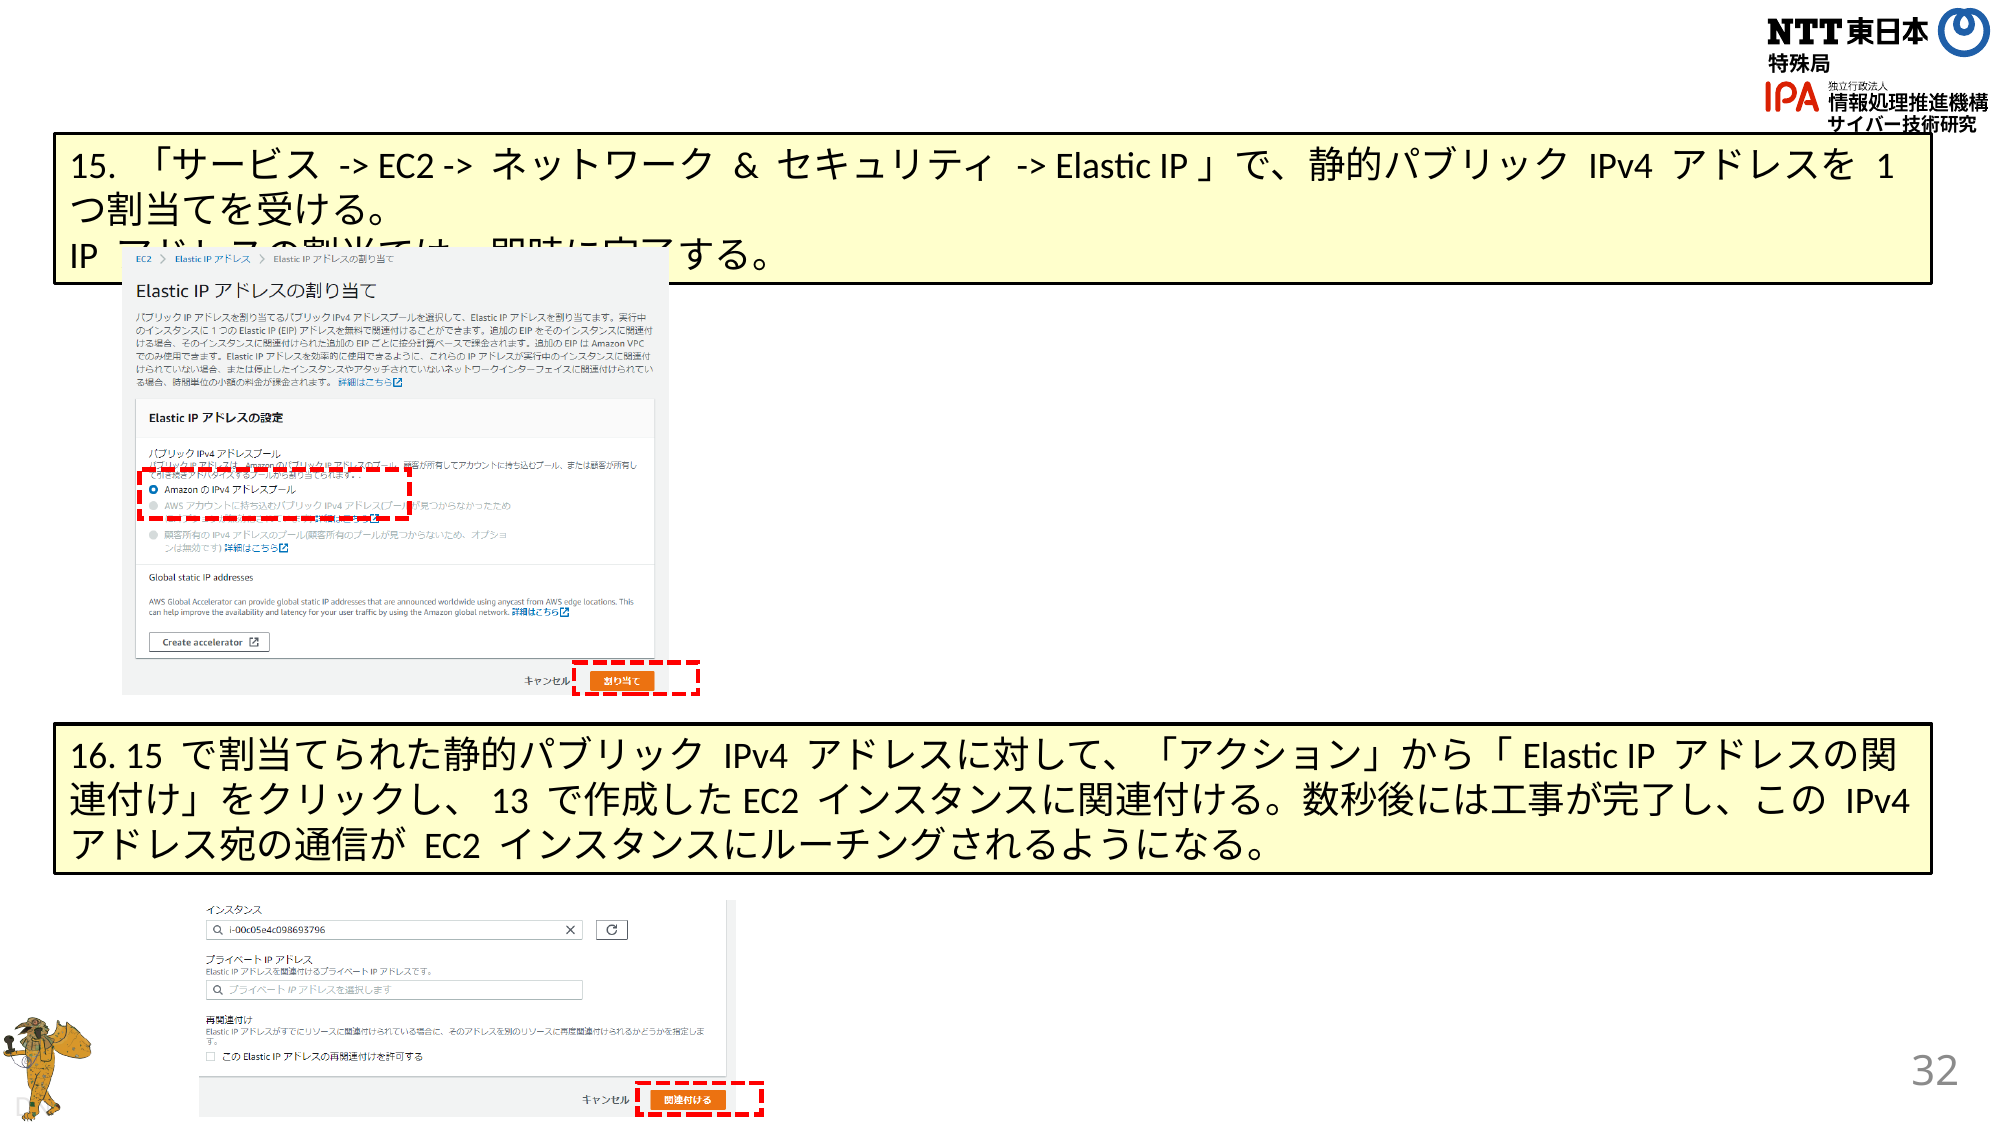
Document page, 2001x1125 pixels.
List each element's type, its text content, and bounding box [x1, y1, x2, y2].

text_box 15. 「サービス -> EC2 -> ネットワーク & セキュリティ -> Elastic IP」で、静的パブリック IPv4 アドレスを 1 つ割当てを受ける。 IP アドレスの割当ては、即時に完了する。 [54, 133, 1932, 284]
text_box 16. 15 で割当てられた静的パブリック IPv4 アドレスに対して、「アクション」から「Elastic IP アドレスの関連付け」をクリックし、13 で作成したEC2 インスタンスに関連付ける。数秒後には工事が完了し、この IPv4 アドレス宛の通信が EC2 インスタンスにルーチングされるようになる。 [54, 724, 1932, 874]
picture [122, 247, 669, 695]
slide_number 32 [1412, 1042, 1975, 1103]
picture [199, 900, 736, 1117]
text_box [736, 1082, 763, 1115]
text_box [669, 662, 699, 695]
